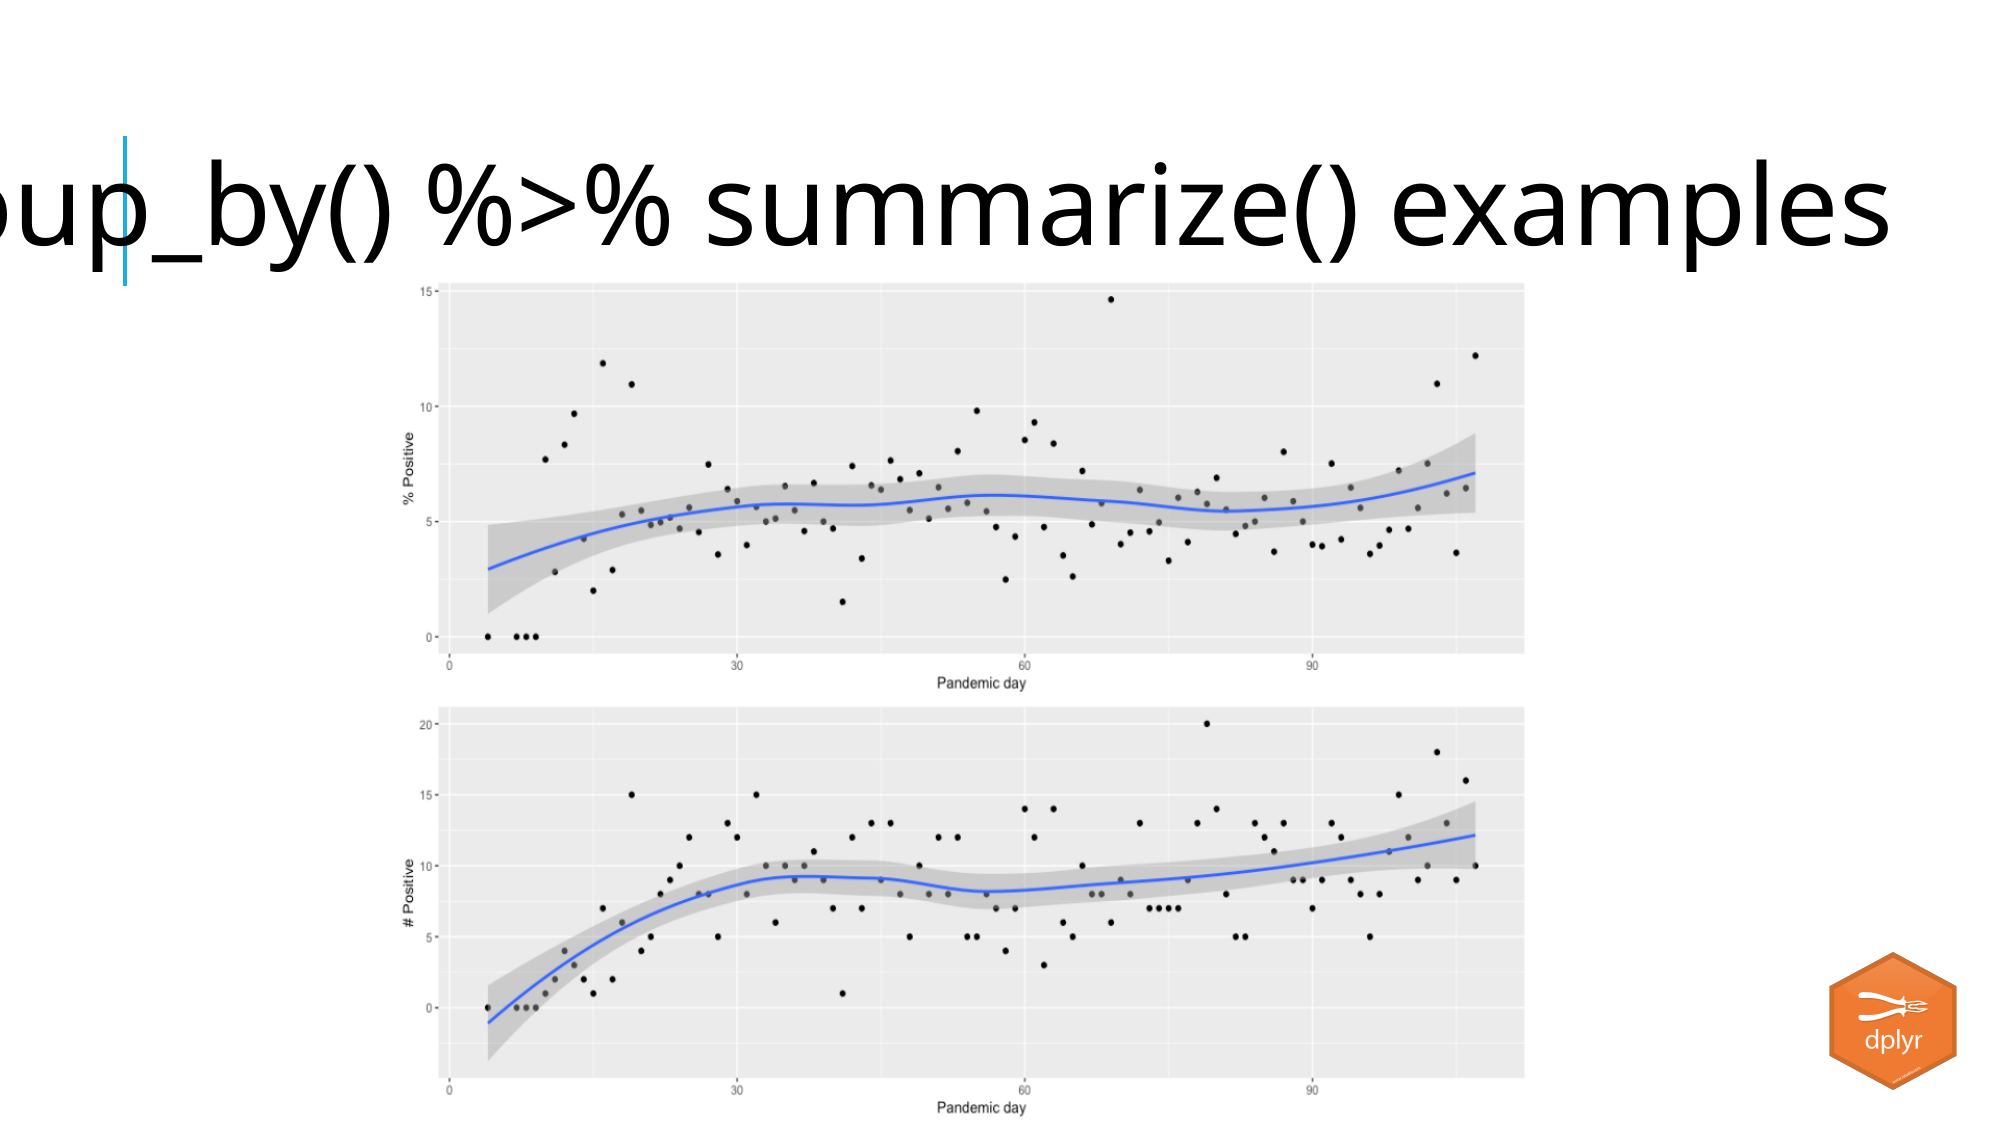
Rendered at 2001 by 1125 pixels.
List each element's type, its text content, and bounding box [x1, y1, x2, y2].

picture [385, 270, 1543, 1125]
text_box [1829, 952, 1957, 1090]
text_box group_by() %>% summarize() examples [0, 125, 1910, 276]
